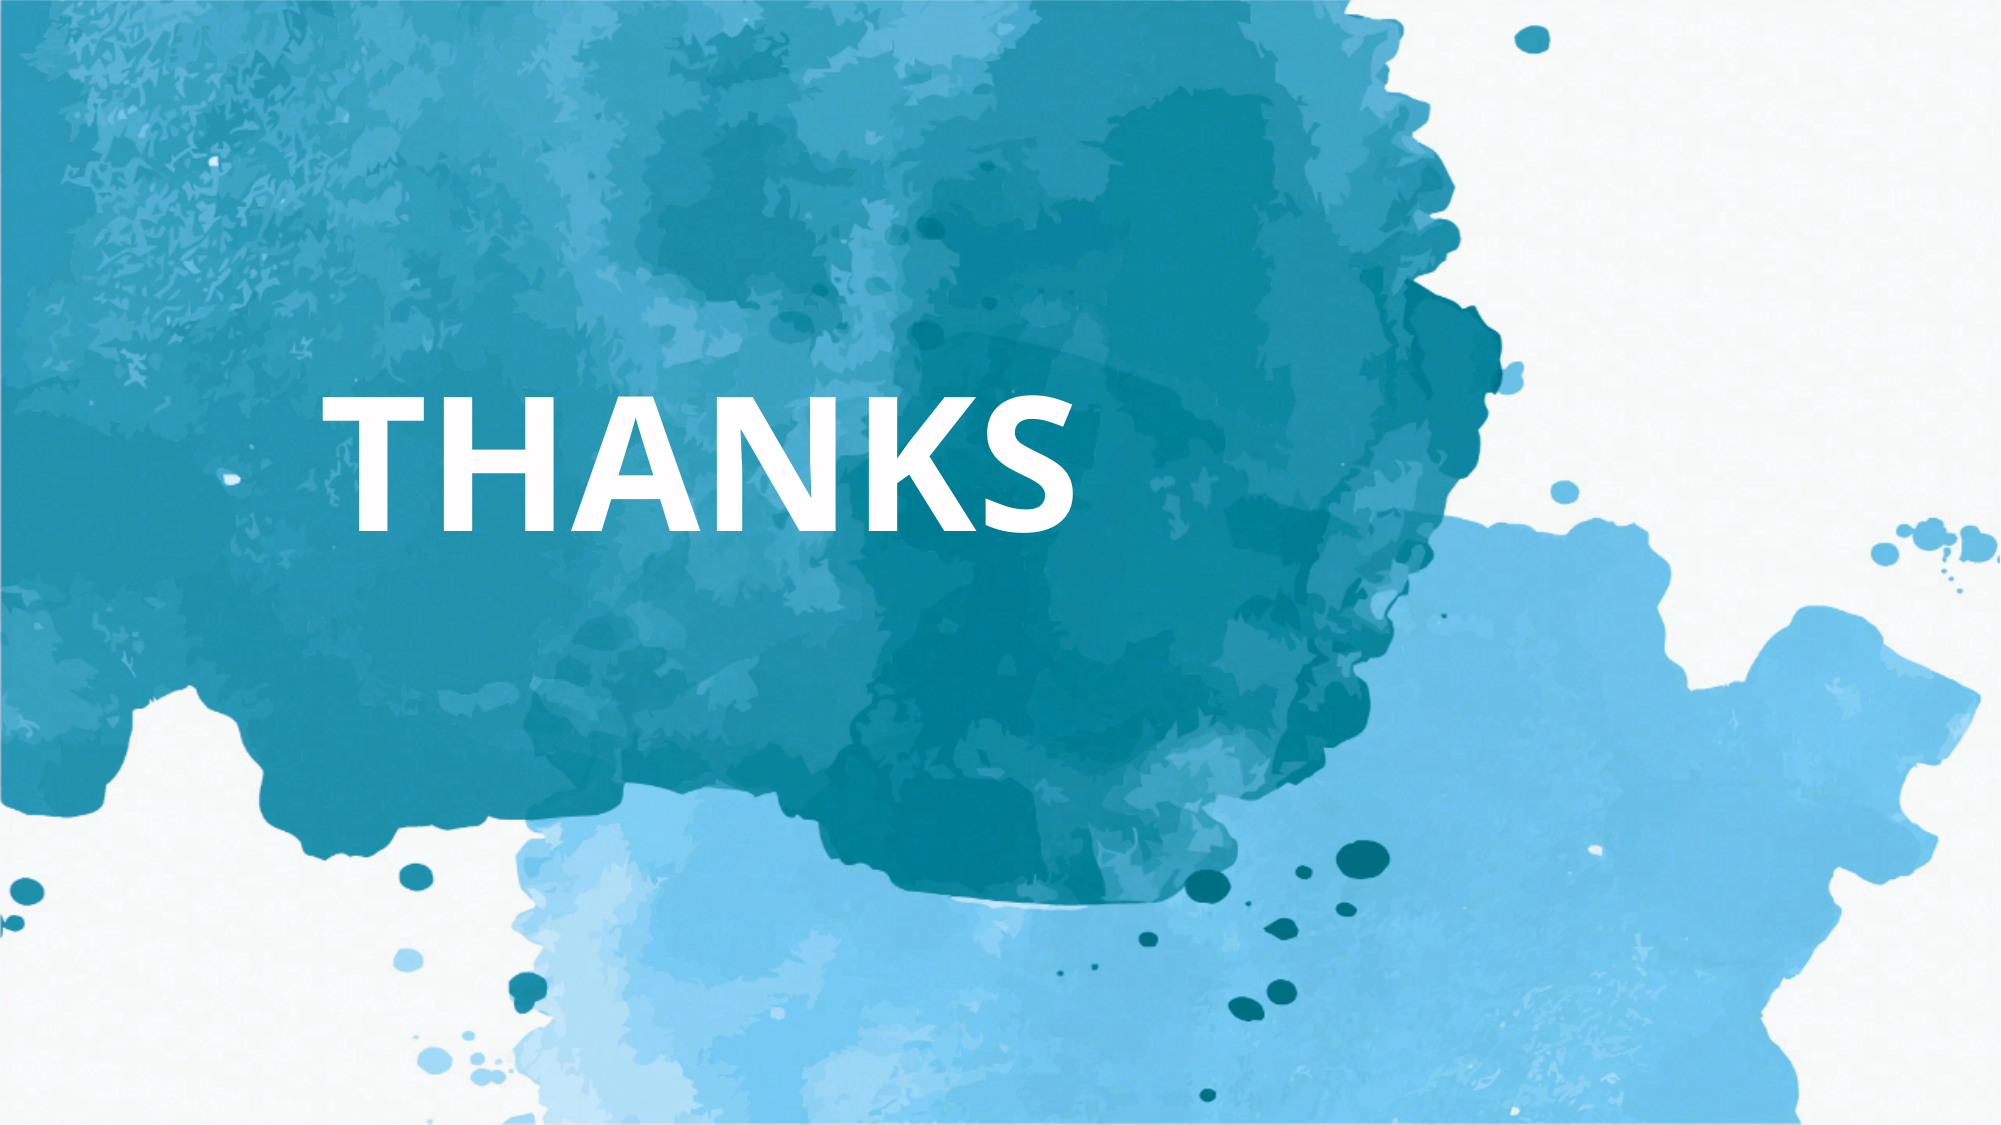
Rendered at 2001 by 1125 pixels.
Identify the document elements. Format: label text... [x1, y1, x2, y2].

picture [0, 0, 2001, 1125]
text_box THANKS [304, 380, 1097, 576]
